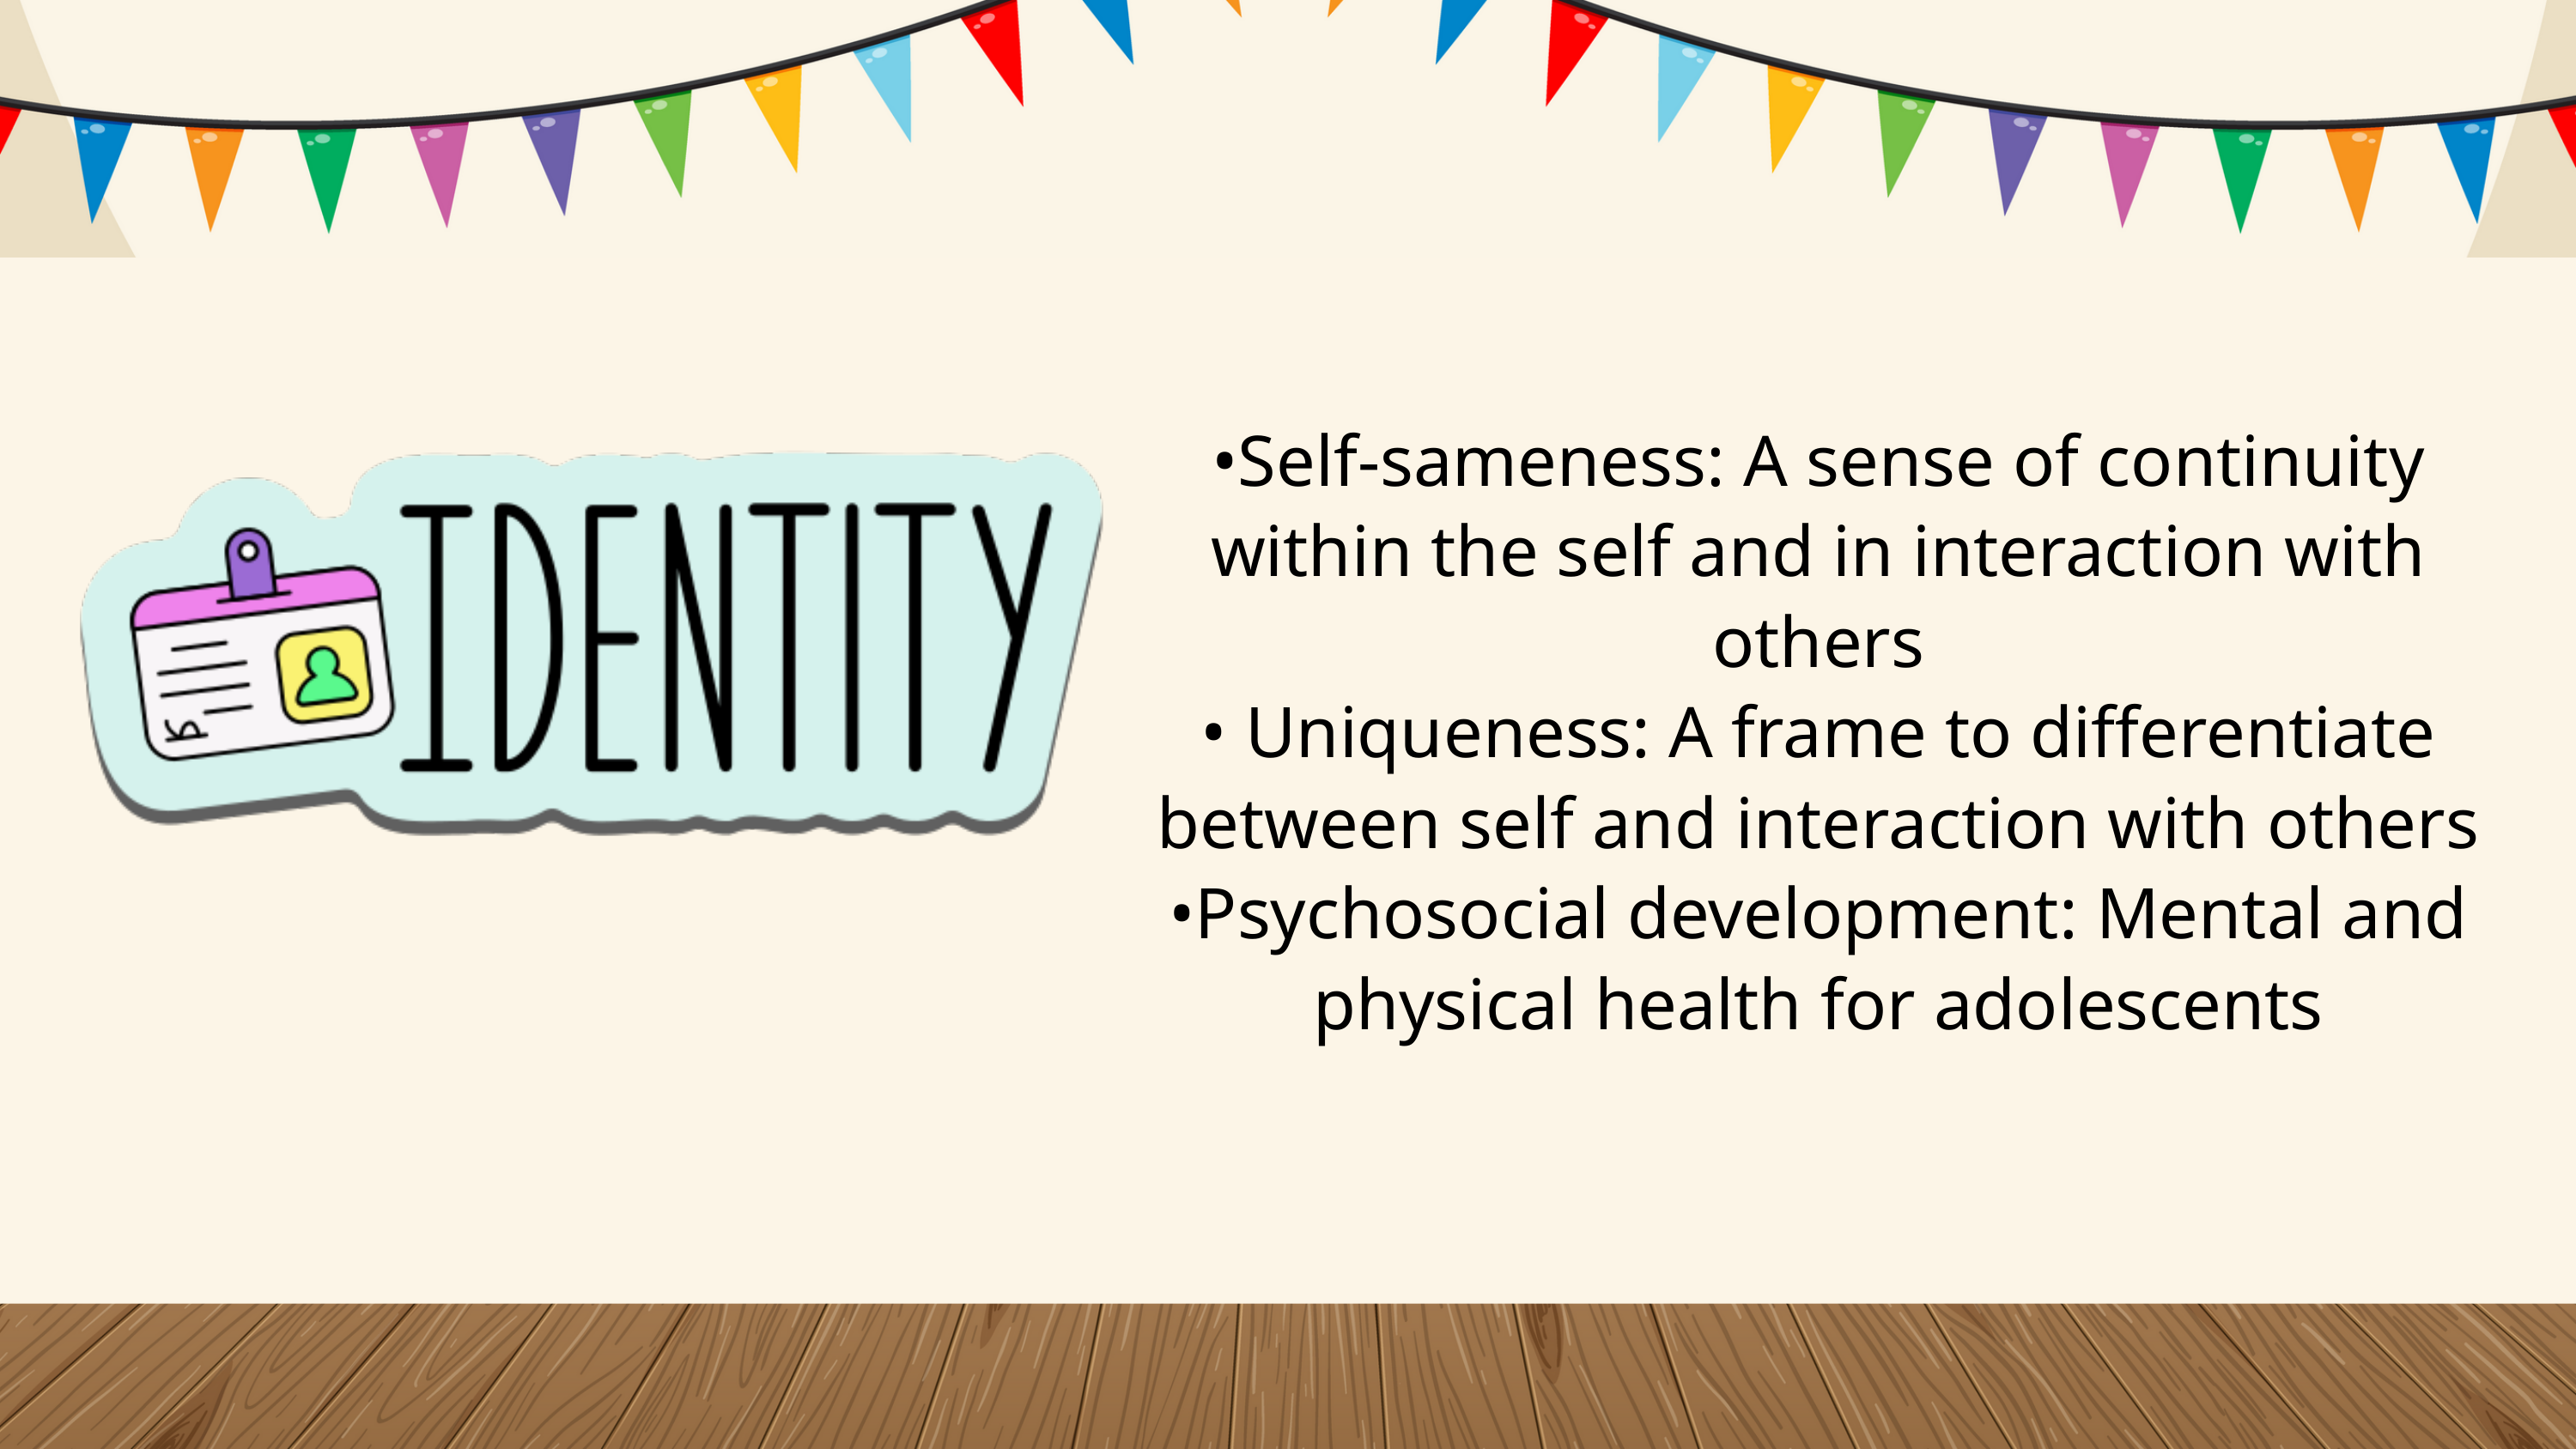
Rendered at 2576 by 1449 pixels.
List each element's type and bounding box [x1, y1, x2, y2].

text_box [0, 1313, 2576, 1449]
text_box [0, 257, 2576, 1304]
text_box [0, 0, 2576, 254]
